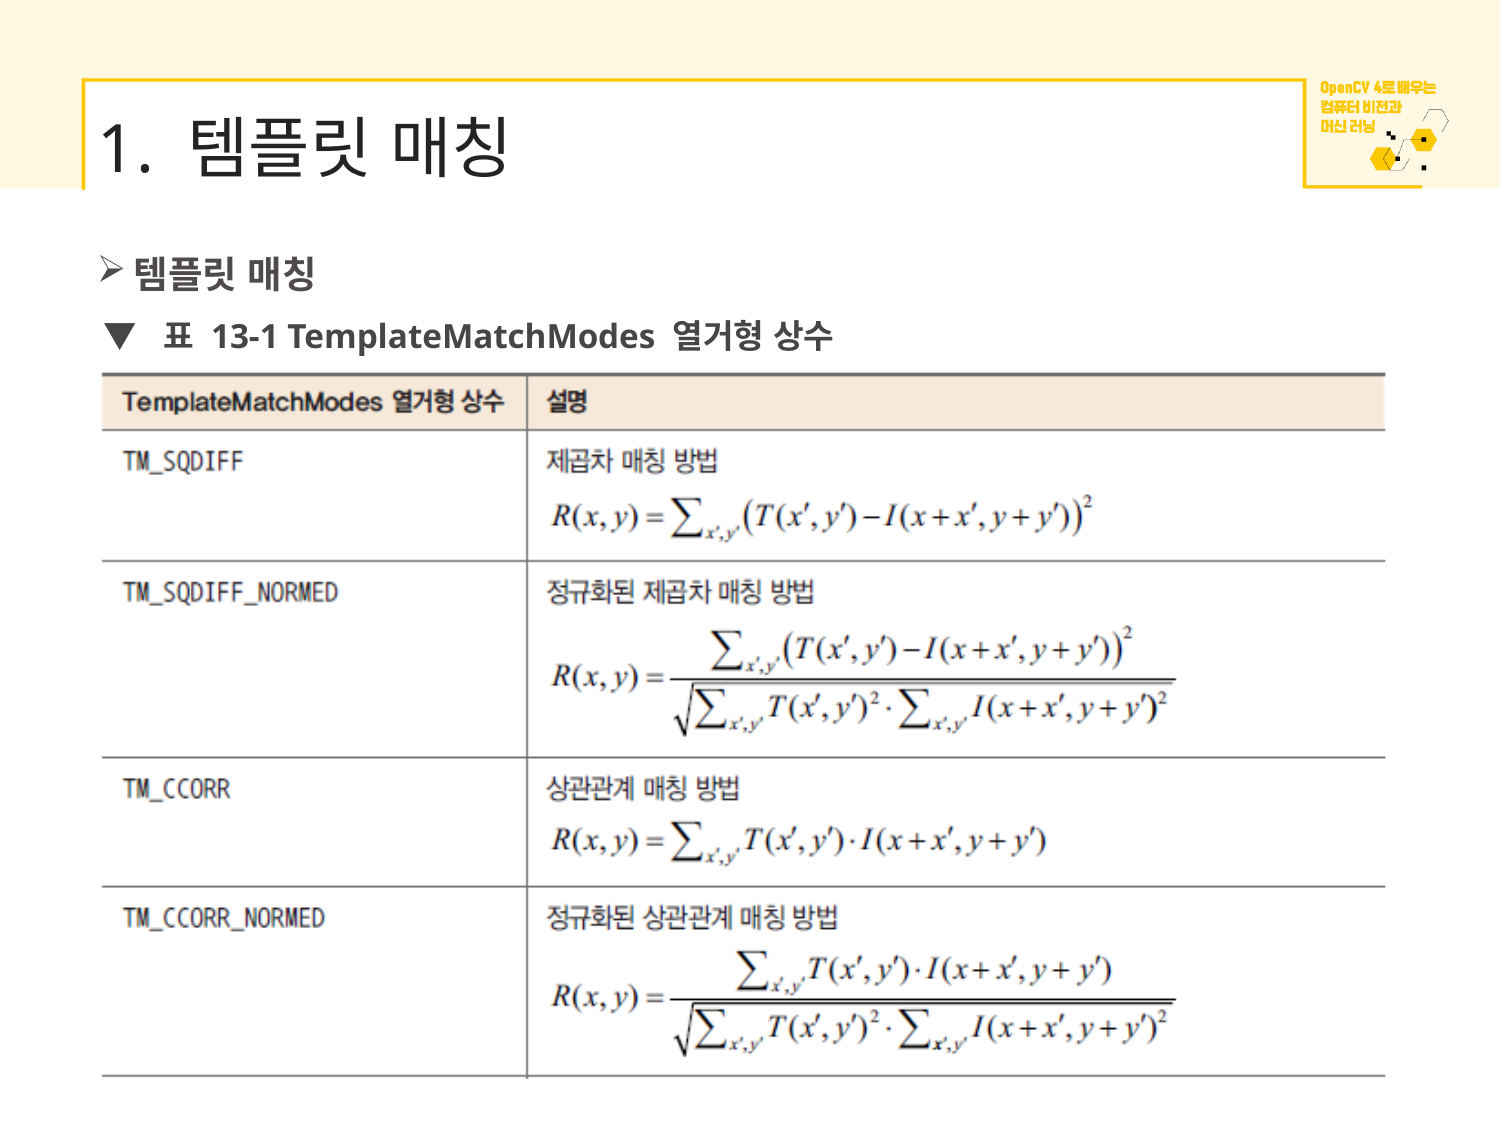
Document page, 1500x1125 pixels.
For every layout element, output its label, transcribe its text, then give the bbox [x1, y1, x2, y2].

picture [0, 0, 1500, 1125]
title 1. 템플릿 매칭 [82, 61, 1413, 193]
text_box ▼ 표 13-1 TemplateMatchModes 열거형 상수 [88, 307, 1415, 373]
list 템플릿 매칭 [81, 239, 1412, 1054]
